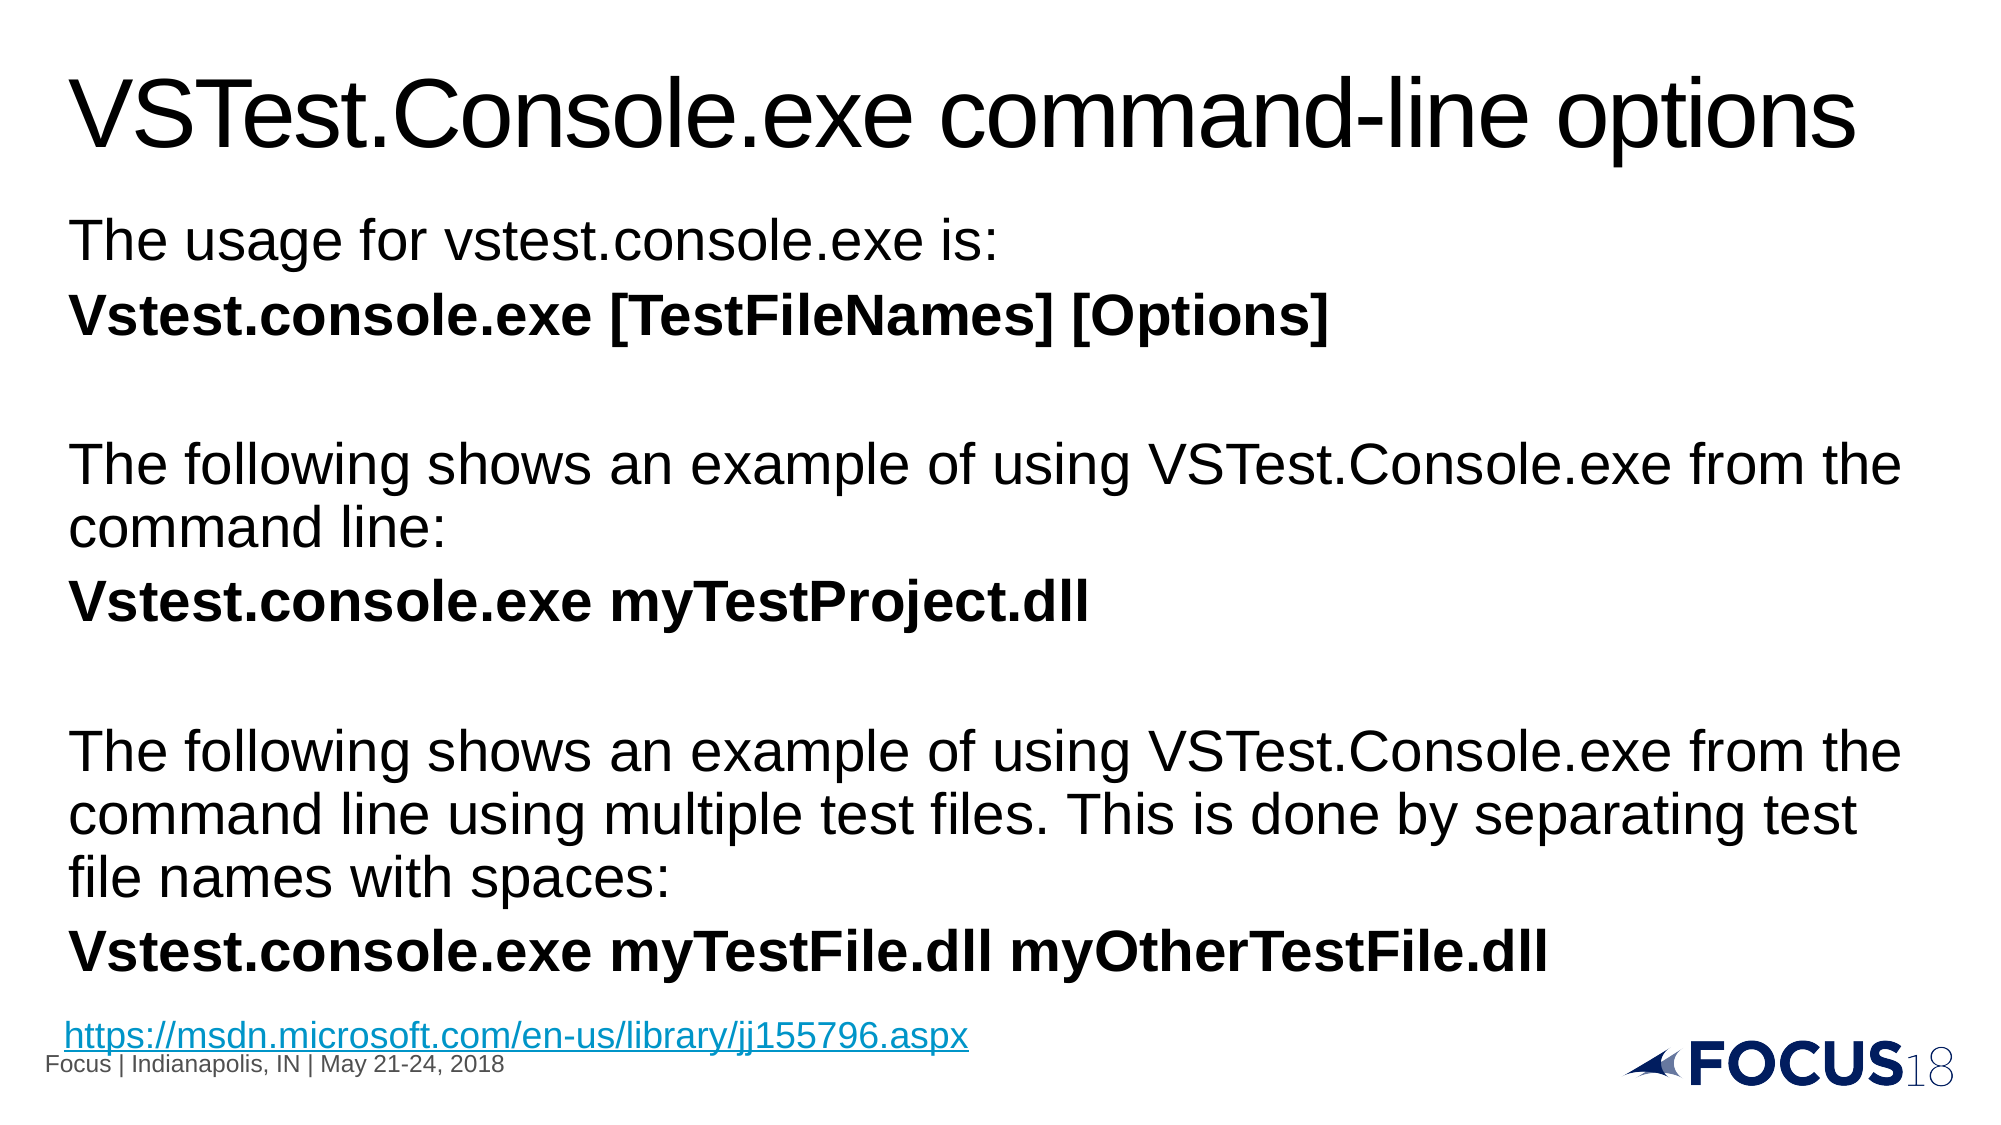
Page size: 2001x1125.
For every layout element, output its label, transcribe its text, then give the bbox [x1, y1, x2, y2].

picture [1619, 1038, 1956, 1088]
text_box https://msdn.microsoft.com/en-us/library/jj155796.aspx [48, 1003, 984, 1108]
list The usage for vstest.console.exe is: Vstest.console.exe [TestFileNames] [Options] The following shows an example of using VSTest.Console.exe from the command line: Vstest.console.exe myTestProject.dll The following shows an example of using VSTest.Console.exe from the command line using multiple test files. This is done by separating test file names with spaces: Vstest.console.exe myTestFile.dll myOtherTestFile.dll [44, 196, 1956, 1025]
title VSTest.Console.exe command-line options [44, 47, 1957, 196]
